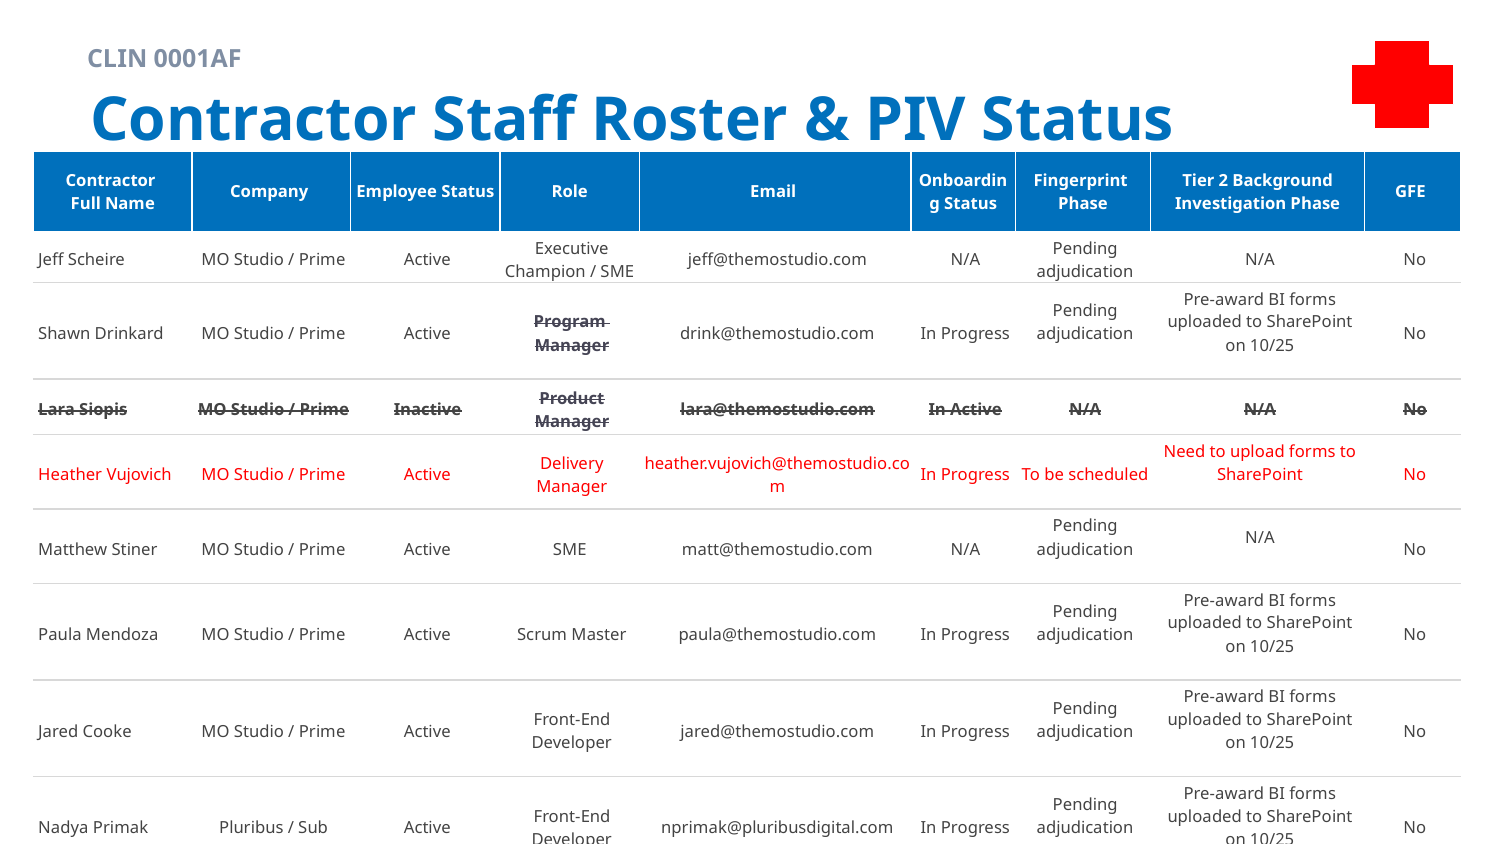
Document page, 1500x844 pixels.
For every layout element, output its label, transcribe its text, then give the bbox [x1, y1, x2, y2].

table_cell jared@themostudio.com [640, 681, 910, 776]
table_cell Front-End Developer [501, 777, 639, 844]
table_cell Pre-award BI forms uploaded to SharePoint on 10/25 [1151, 681, 1364, 776]
table_cell Inactive [351, 380, 499, 434]
table_cell MO Studio / Prime [193, 510, 350, 583]
table_cell No [1365, 435, 1460, 508]
table_cell MO Studio / Prime [193, 584, 350, 679]
table_cell N/A [912, 510, 1015, 583]
table_cell Active [351, 510, 499, 583]
table_cell No [1365, 510, 1460, 583]
table_cell MO Studio / Prime [193, 232, 350, 282]
text_box [1350, 40, 1454, 129]
table_cell Jared Cooke [34, 681, 191, 776]
table_cell jeff@themostudio.com [640, 232, 910, 282]
table_cell In Progress [912, 283, 1015, 378]
table_cell Delivery Manager [501, 435, 639, 508]
list CLIN 0001AF [72, 28, 1423, 73]
table_cell No [1365, 681, 1460, 776]
table_cell Active [351, 232, 499, 282]
table_cell Heather Vujovich [34, 435, 191, 508]
table_cell Pre-award BI forms uploaded to SharePoint on 10/25 [1151, 584, 1364, 679]
table_cell Pending adjudication [1016, 283, 1150, 378]
table_cell Paula Mendoza [34, 584, 191, 679]
table_cell N/A [1151, 510, 1364, 583]
table_cell Front-End Developer [501, 681, 639, 776]
title Contractor Staff Roster & PIV Status [75, 73, 1425, 151]
table_cell Program Manager [501, 283, 639, 378]
table_cell nprimak@pluribusdigital.com [640, 777, 910, 844]
table_cell matt@themostudio.com [640, 510, 910, 583]
table_cell lara@themostudio.com [640, 380, 910, 434]
table_cell No [1365, 777, 1460, 844]
table_cell Active [351, 681, 499, 776]
table_cell In Progress [912, 681, 1015, 776]
table_cell Pending adjudication [1016, 777, 1150, 844]
table_cell In Active [912, 380, 1015, 434]
table_header Fingerprint Phase [1016, 152, 1150, 231]
table_header Role [501, 152, 639, 231]
table_cell Executive Champion / SME [501, 232, 639, 282]
table_cell Active [351, 435, 499, 508]
table_cell Shawn Drinkard [34, 283, 191, 378]
table_cell No [1365, 283, 1460, 378]
table_cell Scrum Master [501, 584, 639, 679]
table_header Email [640, 152, 910, 231]
table_cell drink@themostudio.com [640, 283, 910, 378]
table_cell SME [501, 510, 639, 583]
table_header GFE [1365, 152, 1460, 231]
table_cell No [1365, 584, 1460, 679]
table_cell Matthew Stiner [34, 510, 191, 583]
table_cell Pending adjudication [1016, 584, 1150, 679]
table_cell Product Manager [501, 380, 639, 434]
table_header Company [193, 152, 350, 231]
table_cell In Progress [912, 584, 1015, 679]
table_cell No [1365, 232, 1460, 282]
table_cell N/A [1151, 232, 1364, 282]
table_cell In Progress [912, 435, 1015, 508]
table_header Tier 2 Background Investigation Phase [1151, 152, 1364, 231]
table_cell Nadya Primak [34, 777, 191, 844]
table_cell Jeff Scheire [34, 232, 191, 282]
table_cell MO Studio / Prime [193, 681, 350, 776]
table_cell Pre-award BI forms uploaded to SharePoint on 10/25 [1151, 777, 1364, 844]
table_cell Pluribus / Sub [193, 777, 350, 844]
table_cell In Progress [912, 777, 1015, 844]
table_cell Pending adjudication [1016, 681, 1150, 776]
table_header Employee Status [351, 152, 499, 231]
table_cell Active [351, 777, 499, 844]
table_cell N/A [912, 232, 1015, 282]
table_header Onboarding Status [912, 152, 1015, 231]
table_cell heather.vujovich@themostudio.com [640, 435, 910, 508]
table_cell Need to upload forms to SharePoint [1151, 435, 1364, 508]
table_cell Pre-award BI forms uploaded to SharePoint on 10/25 [1151, 283, 1364, 378]
table_cell Pending adjudication [1016, 232, 1150, 282]
table_cell N/A [1016, 380, 1150, 434]
table_cell paula@themostudio.com [640, 584, 910, 679]
table_cell MO Studio / Prime [193, 435, 350, 508]
table_cell No [1365, 380, 1460, 434]
table_cell N/A [1151, 380, 1364, 434]
table_cell Pending adjudication [1016, 510, 1150, 583]
table_cell Active [351, 584, 499, 679]
table_cell MO Studio / Prime [193, 380, 350, 434]
table_cell Lara Siopis [34, 380, 191, 434]
table_cell Active [351, 283, 499, 378]
table_cell To be scheduled [1016, 435, 1150, 508]
table_header Contractor Full Name [34, 152, 191, 231]
table_cell MO Studio / Prime [193, 283, 350, 378]
